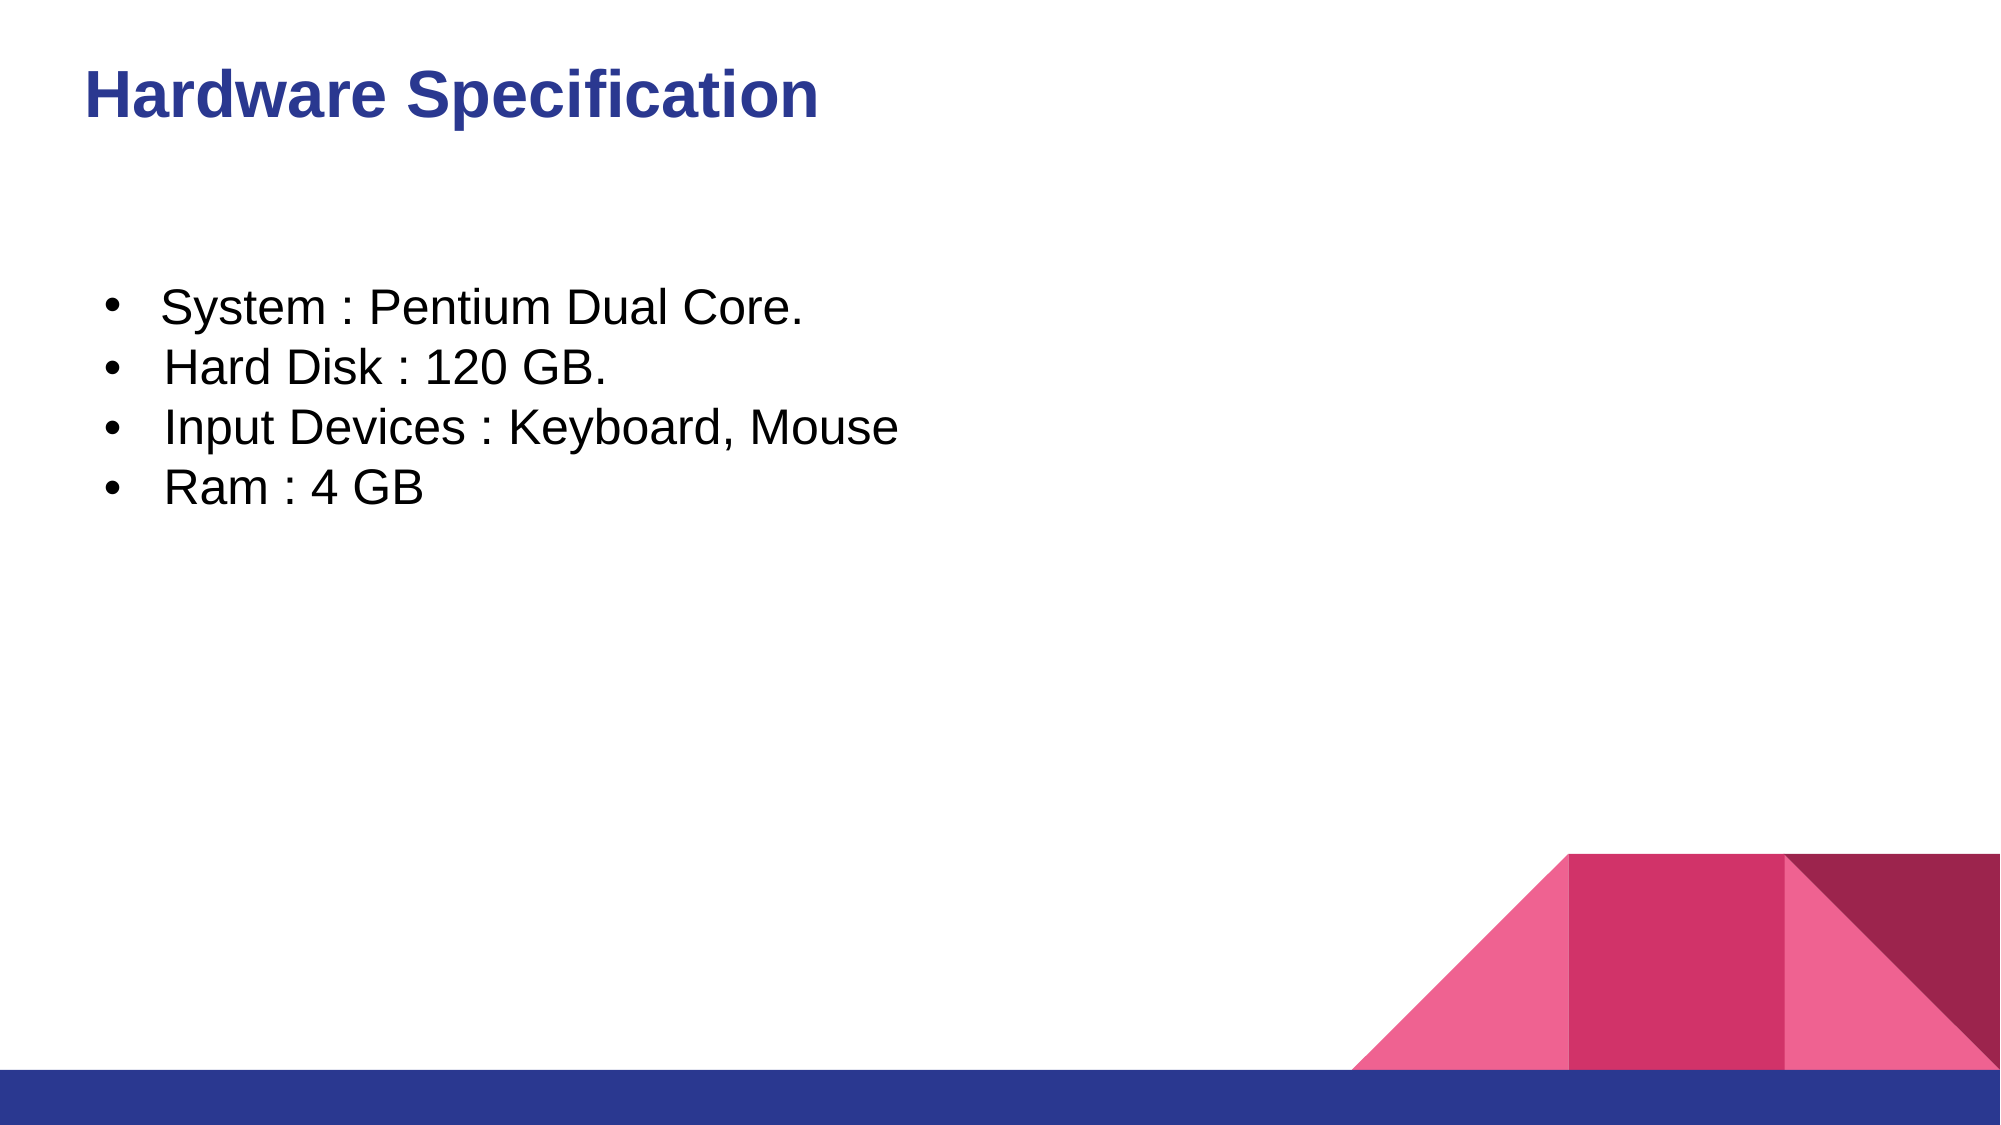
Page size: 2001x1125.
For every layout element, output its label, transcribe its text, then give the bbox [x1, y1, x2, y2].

title Hardware Specification [84, 51, 1916, 132]
list System : Pentium Dual Core. • Hard Disk : 120 GB. • Input Devices : Keyboard, Mouse • Ram : 4 GB [103, 274, 1896, 846]
